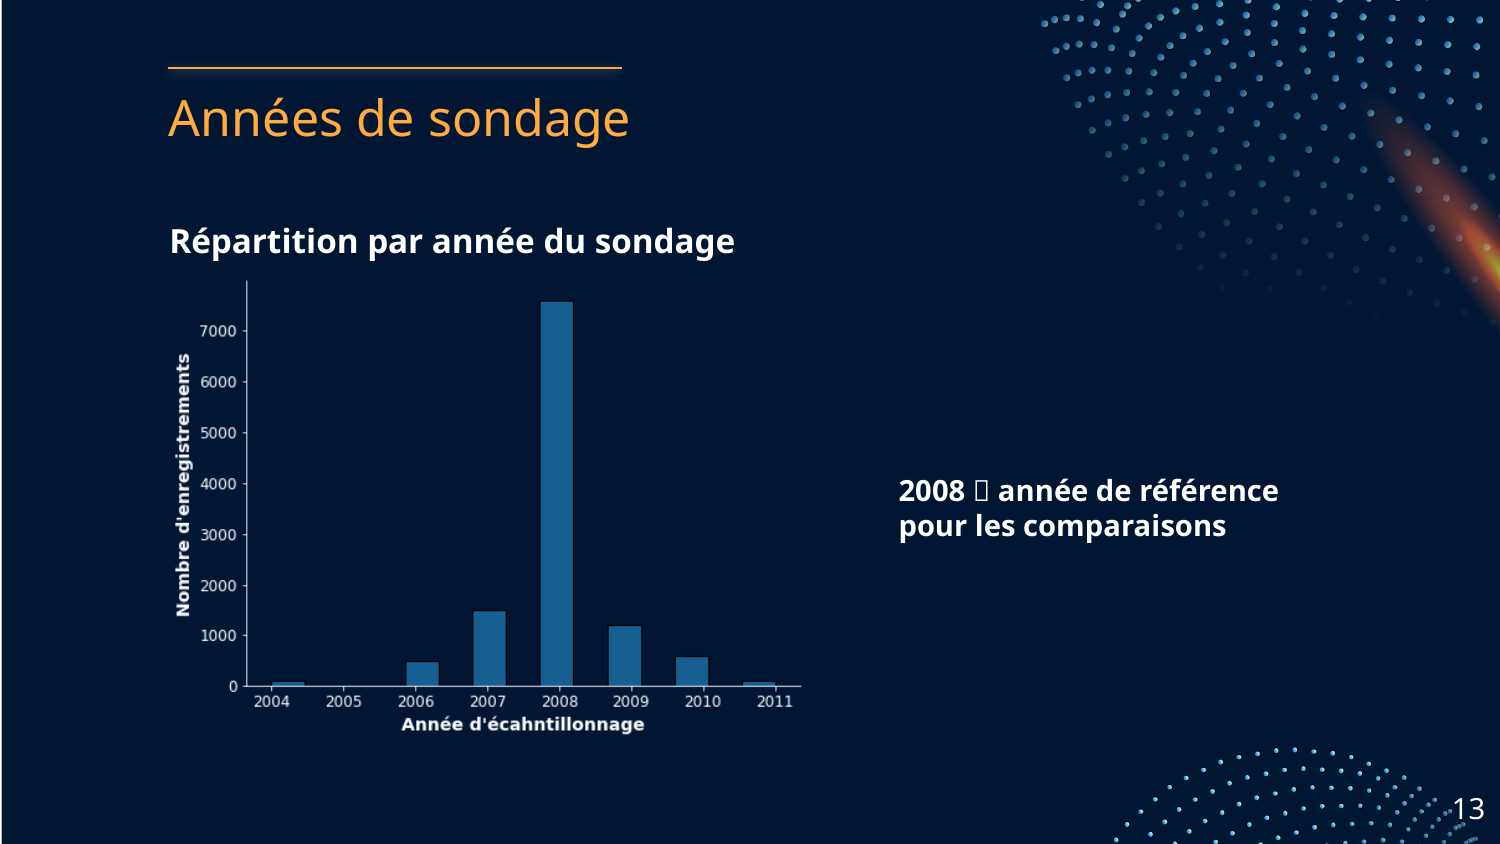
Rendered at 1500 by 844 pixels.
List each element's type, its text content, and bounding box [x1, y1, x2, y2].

text_box 2008  année de référence pour les comparaisons [878, 451, 1364, 564]
title Années de sondage [153, 70, 1095, 226]
text_box Répartition par année du sondage [150, 201, 855, 277]
picture [0, 0, 1500, 844]
